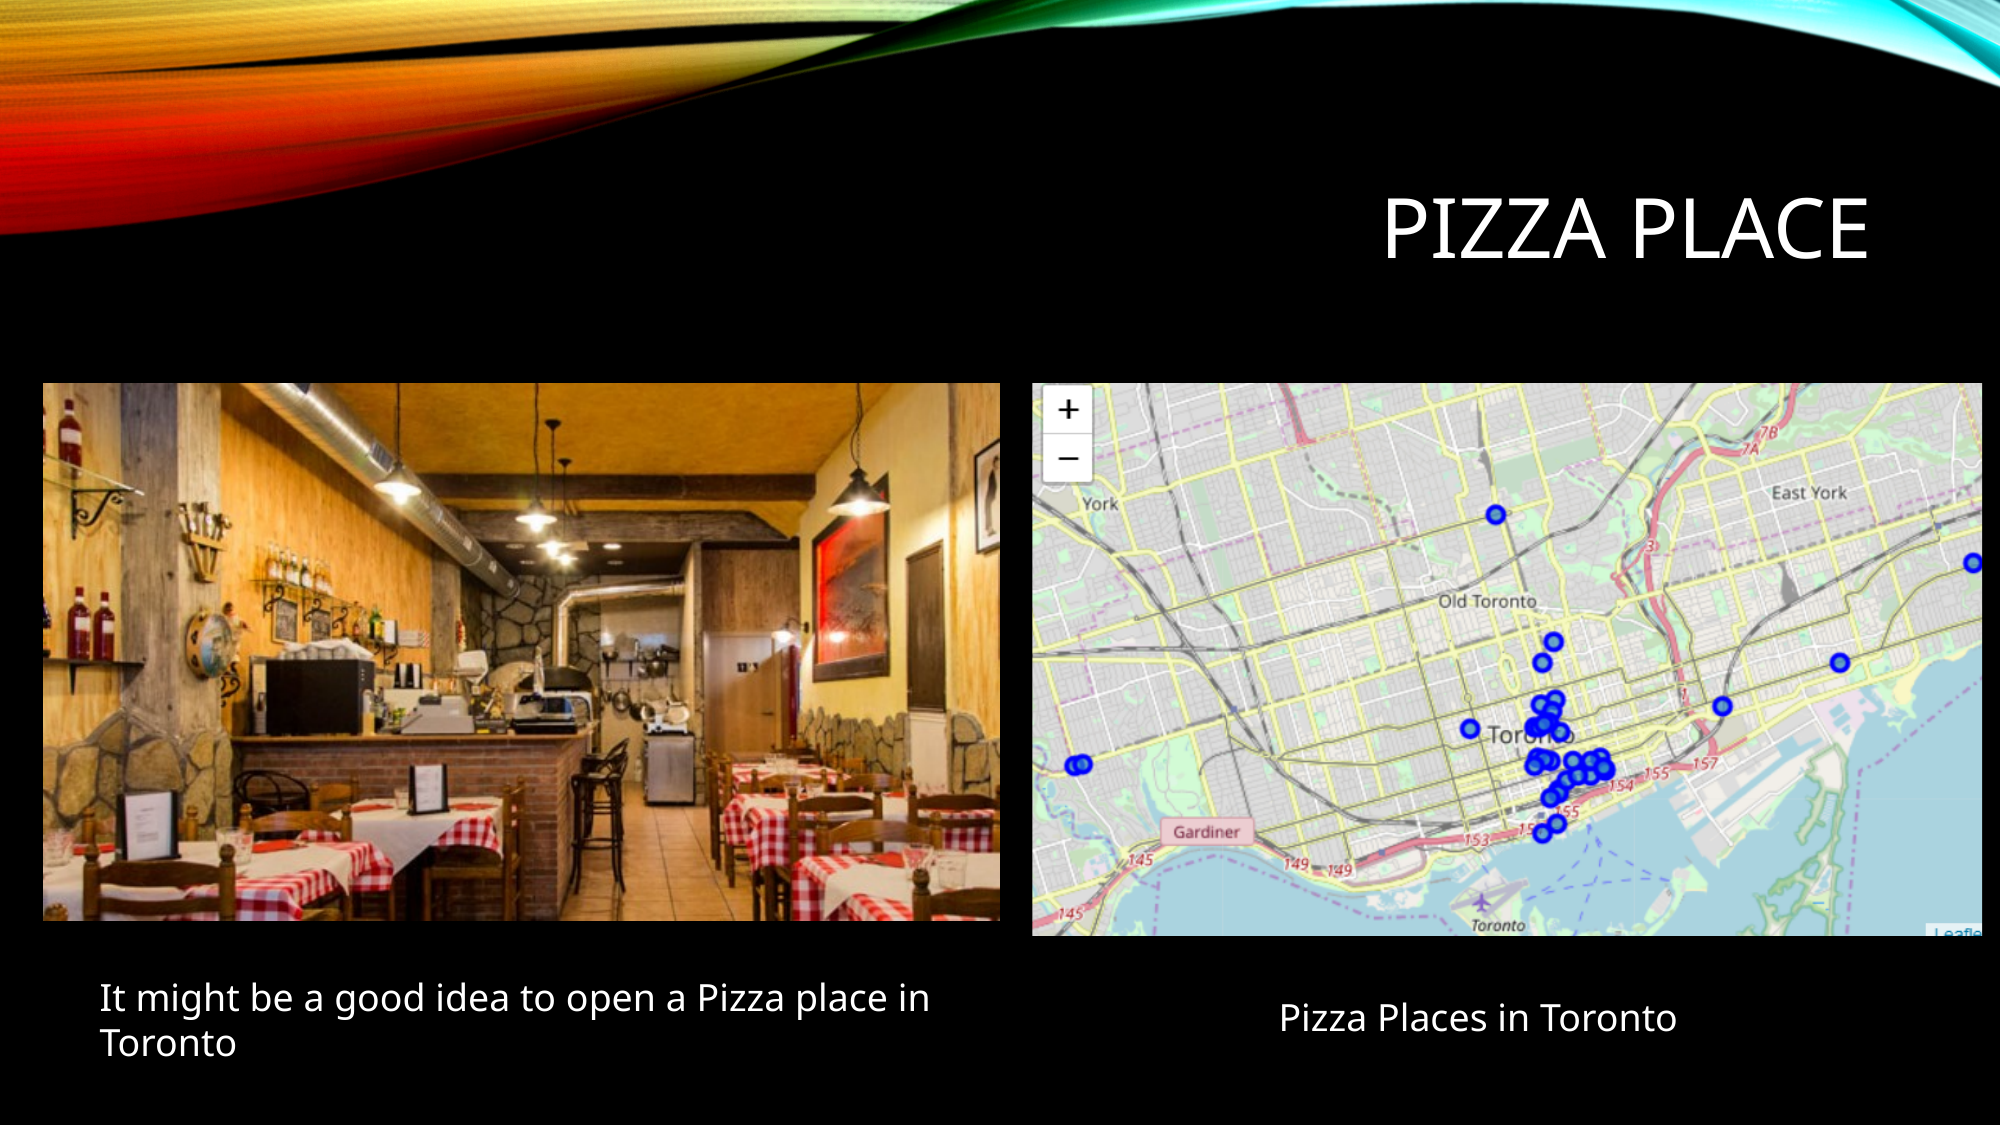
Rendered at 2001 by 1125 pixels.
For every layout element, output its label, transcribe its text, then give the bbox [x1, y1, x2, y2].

picture [0, 0, 2000, 237]
picture [1032, 382, 1983, 936]
text_box It might be a good idea to open a Pizza place in Toronto [84, 966, 973, 1072]
picture [43, 382, 1001, 921]
text_box Pizza Places in Toronto [1263, 986, 1751, 1046]
title Pizza place [474, 125, 1888, 338]
